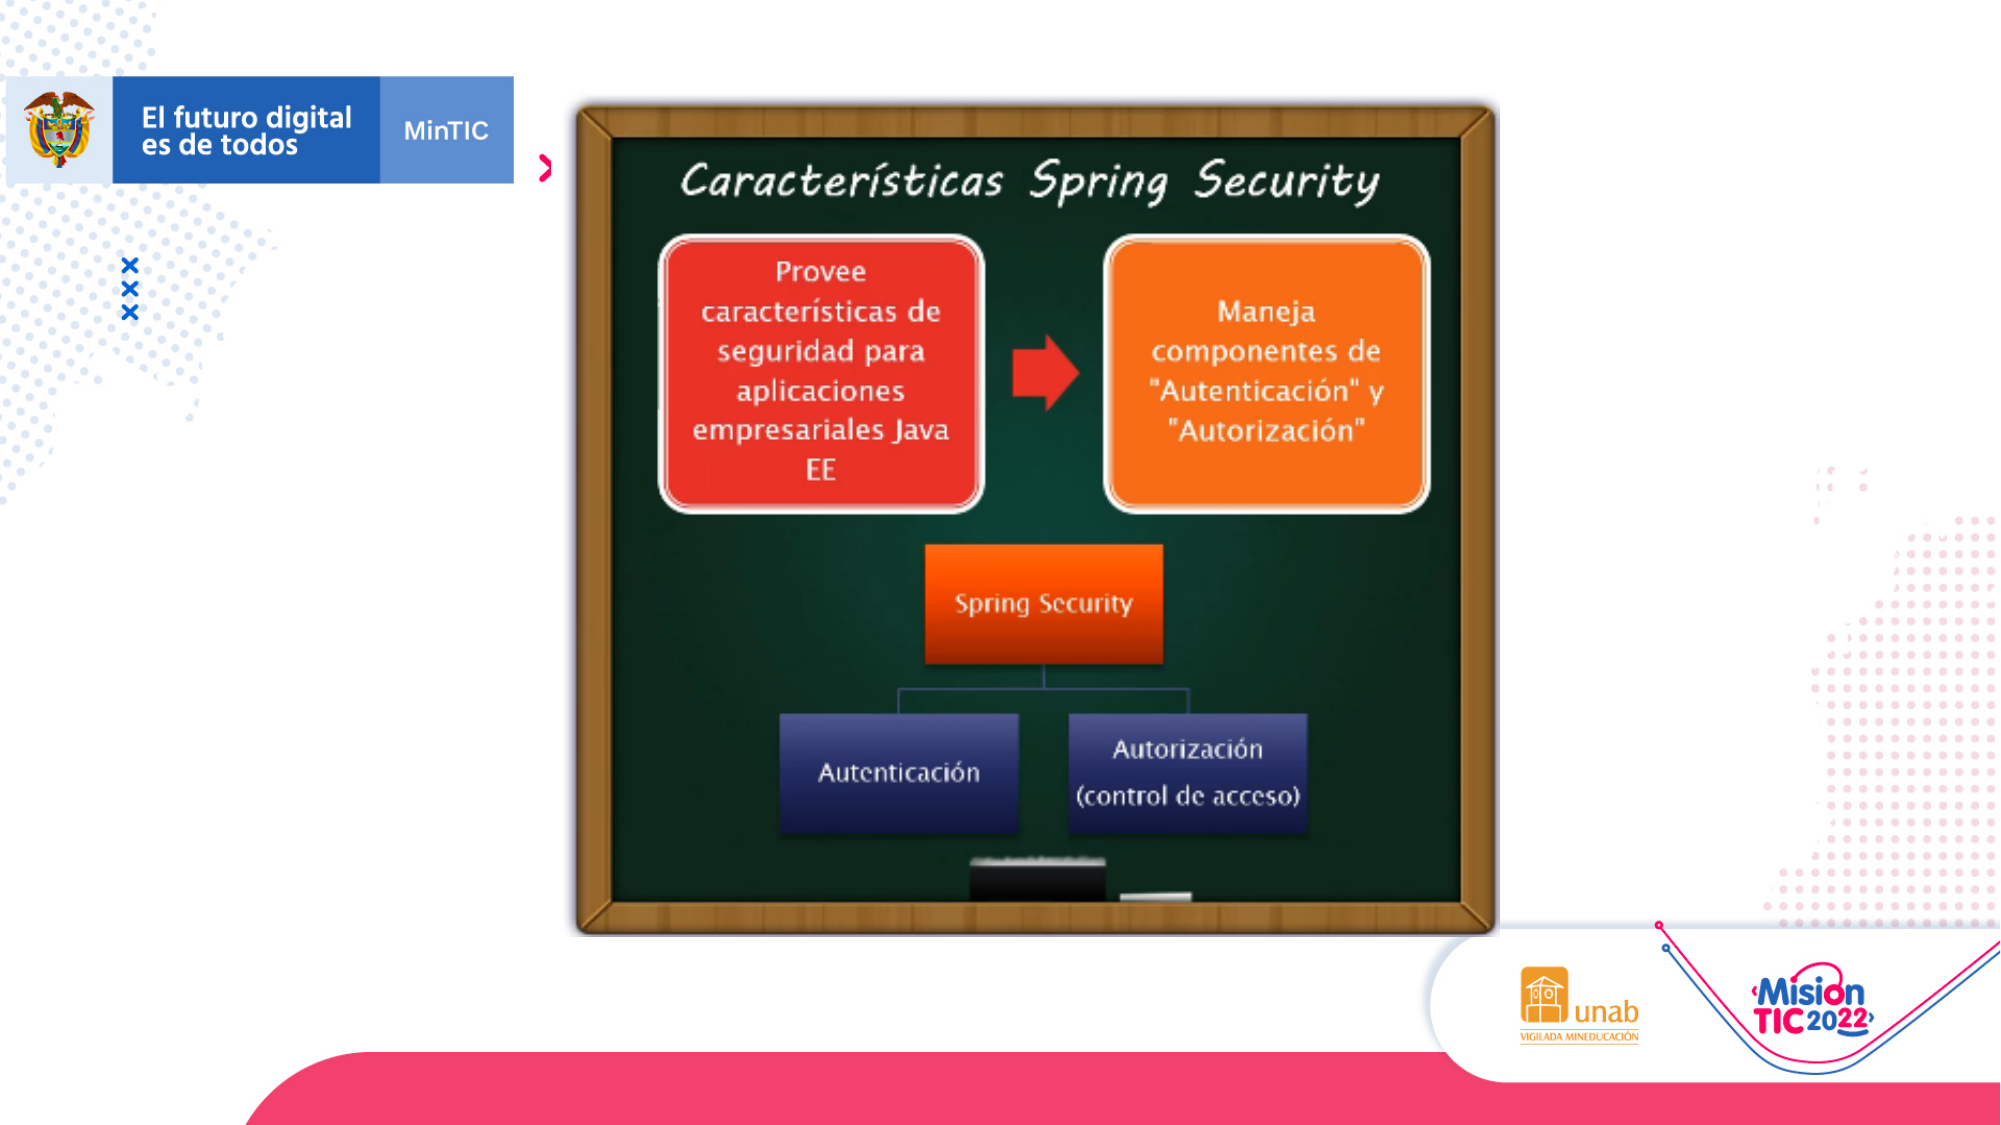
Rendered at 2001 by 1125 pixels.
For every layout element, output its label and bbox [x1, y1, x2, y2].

list [551, 80, 1500, 937]
picture [0, 0, 2001, 1125]
